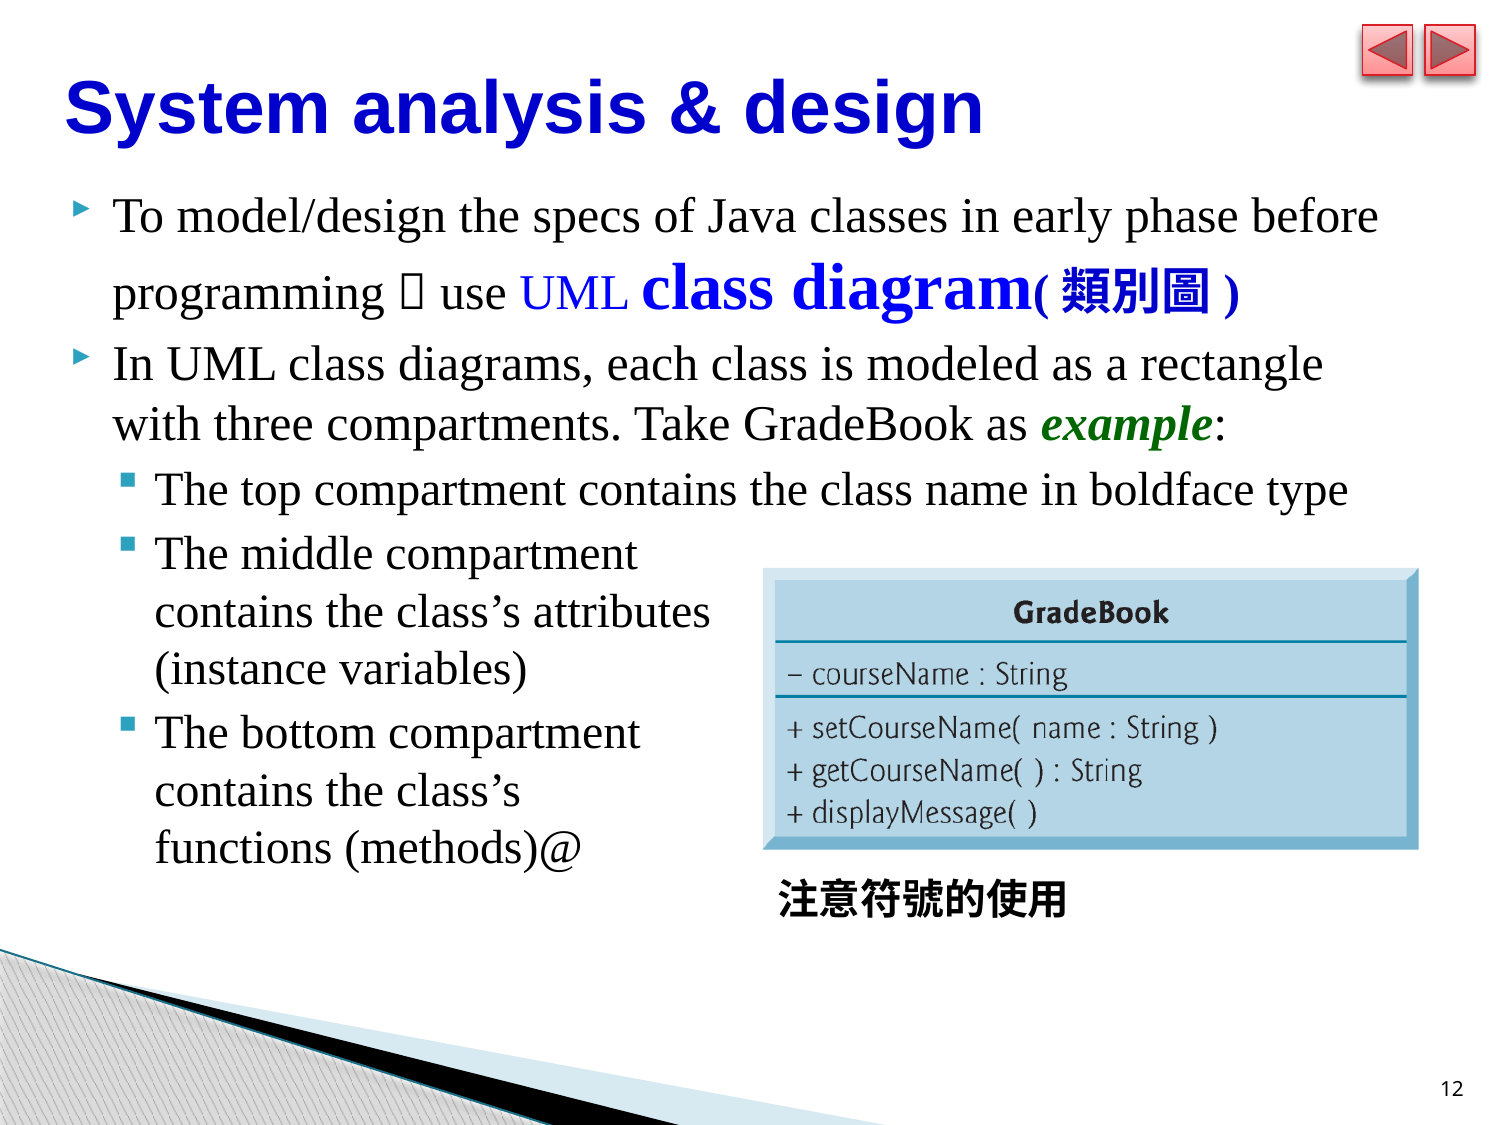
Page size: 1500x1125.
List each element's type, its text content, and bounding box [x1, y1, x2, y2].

text_box 注意符號的使用 [762, 874, 1413, 930]
title System analysis & design [50, 24, 1400, 183]
list To model/design the specs of Java classes in early phase before programming  use UML class diagram(類別圖) In UML class diagrams, each class is modeled as a rectangle with three compartments. Take GradeBook as example: The top compartment contains the class name in boldface type The middle compartment contains the class’s attributes (instance variables) The bottom compartment contains the class’s functions (methods)@ [37, 174, 1419, 918]
slide_number 12 [1418, 1051, 1479, 1112]
picture [737, 549, 1438, 863]
